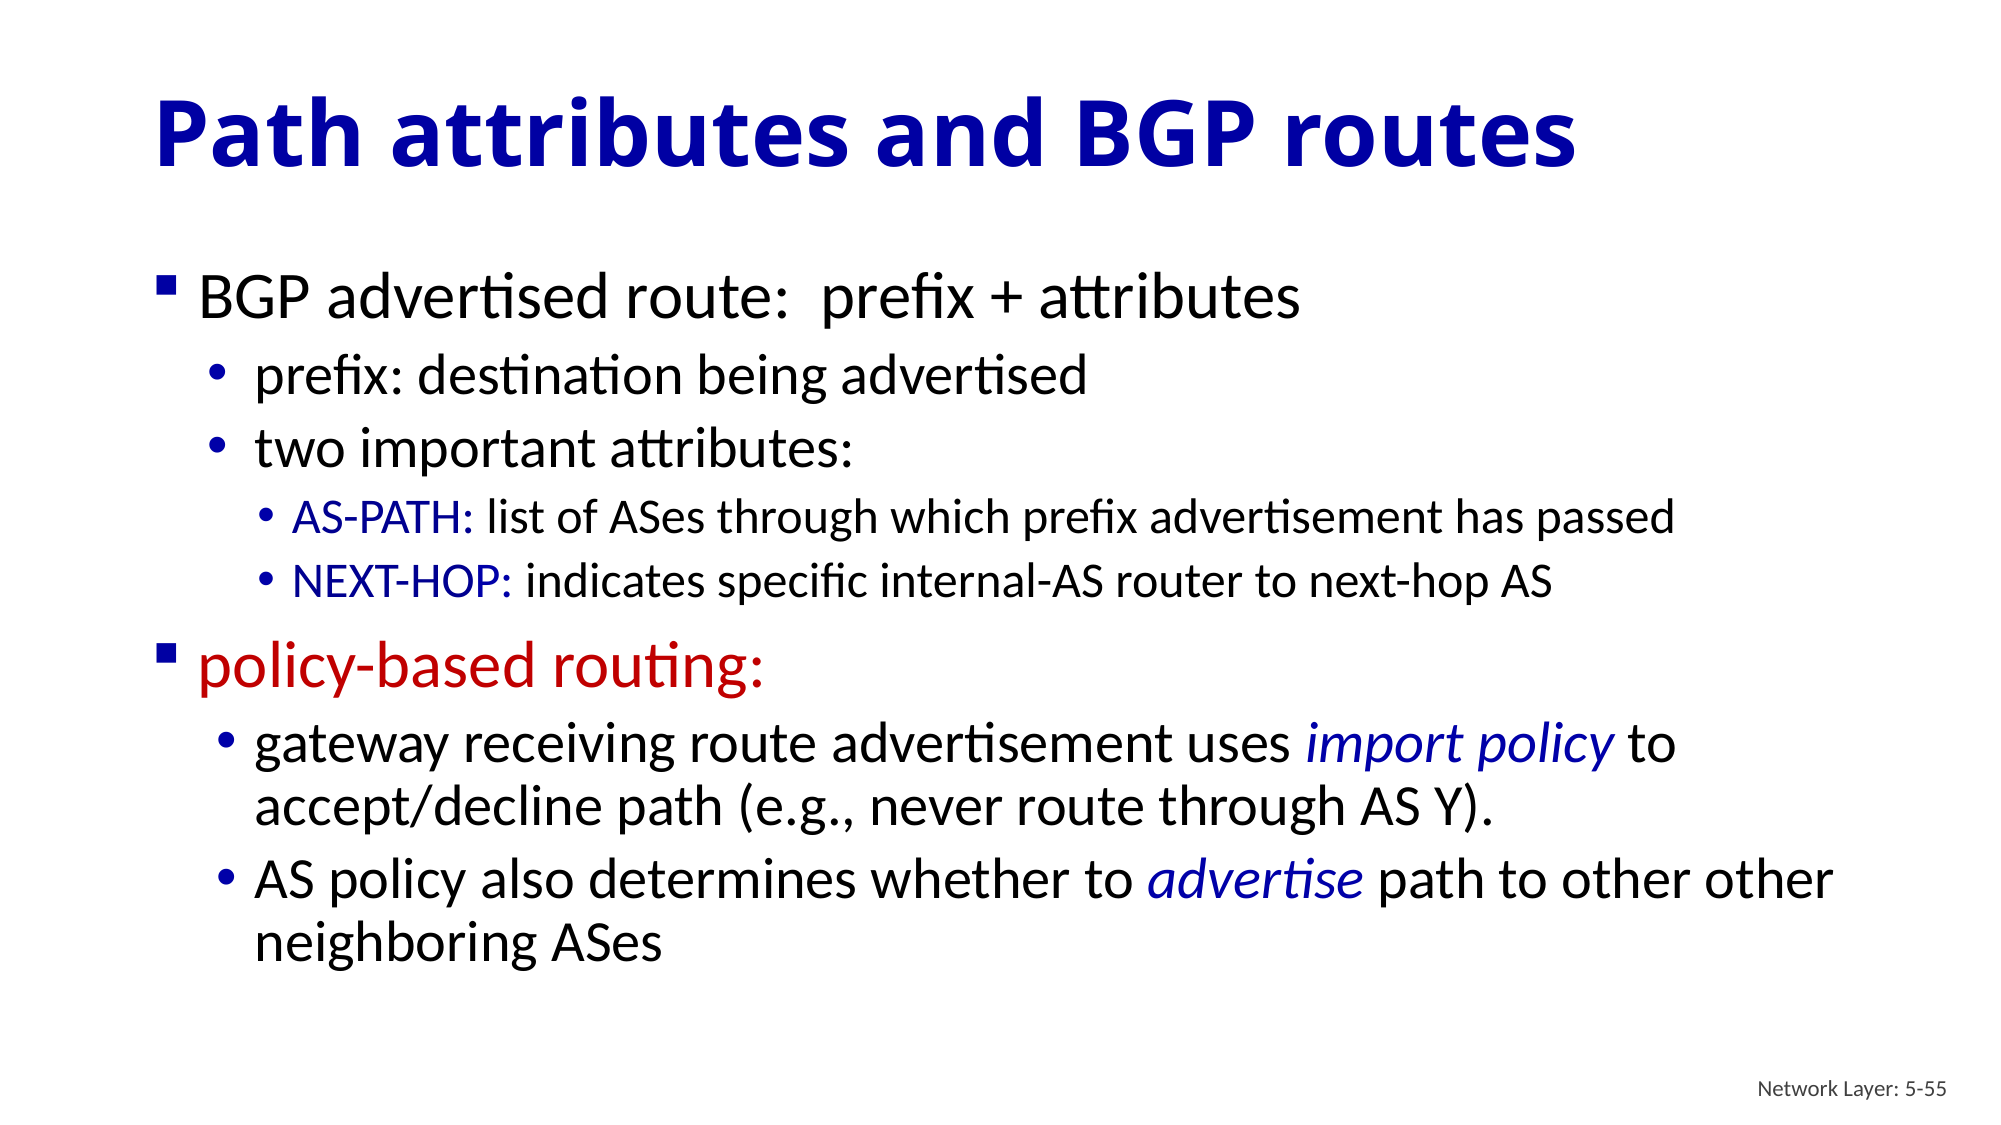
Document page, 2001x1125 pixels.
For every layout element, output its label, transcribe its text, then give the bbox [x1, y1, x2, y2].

text_box BGP advertised route: prefix + attributes prefix: destination being advertised two important attributes: AS-PATH: list of ASes through which prefix advertisement has passed NEXT-HOP: indicates specific internal-AS router to next-hop AS policy-based routing: gateway receiving route advertisement uses import policy to accept/decline path (e.g., never route through AS Y). AS policy also determines whether to advertise path to other other neighboring ASes [125, 253, 1924, 1081]
title Path attributes and BGP routes [137, 63, 1863, 211]
slide_number Network Layer: 5-55 [1512, 1056, 1963, 1117]
